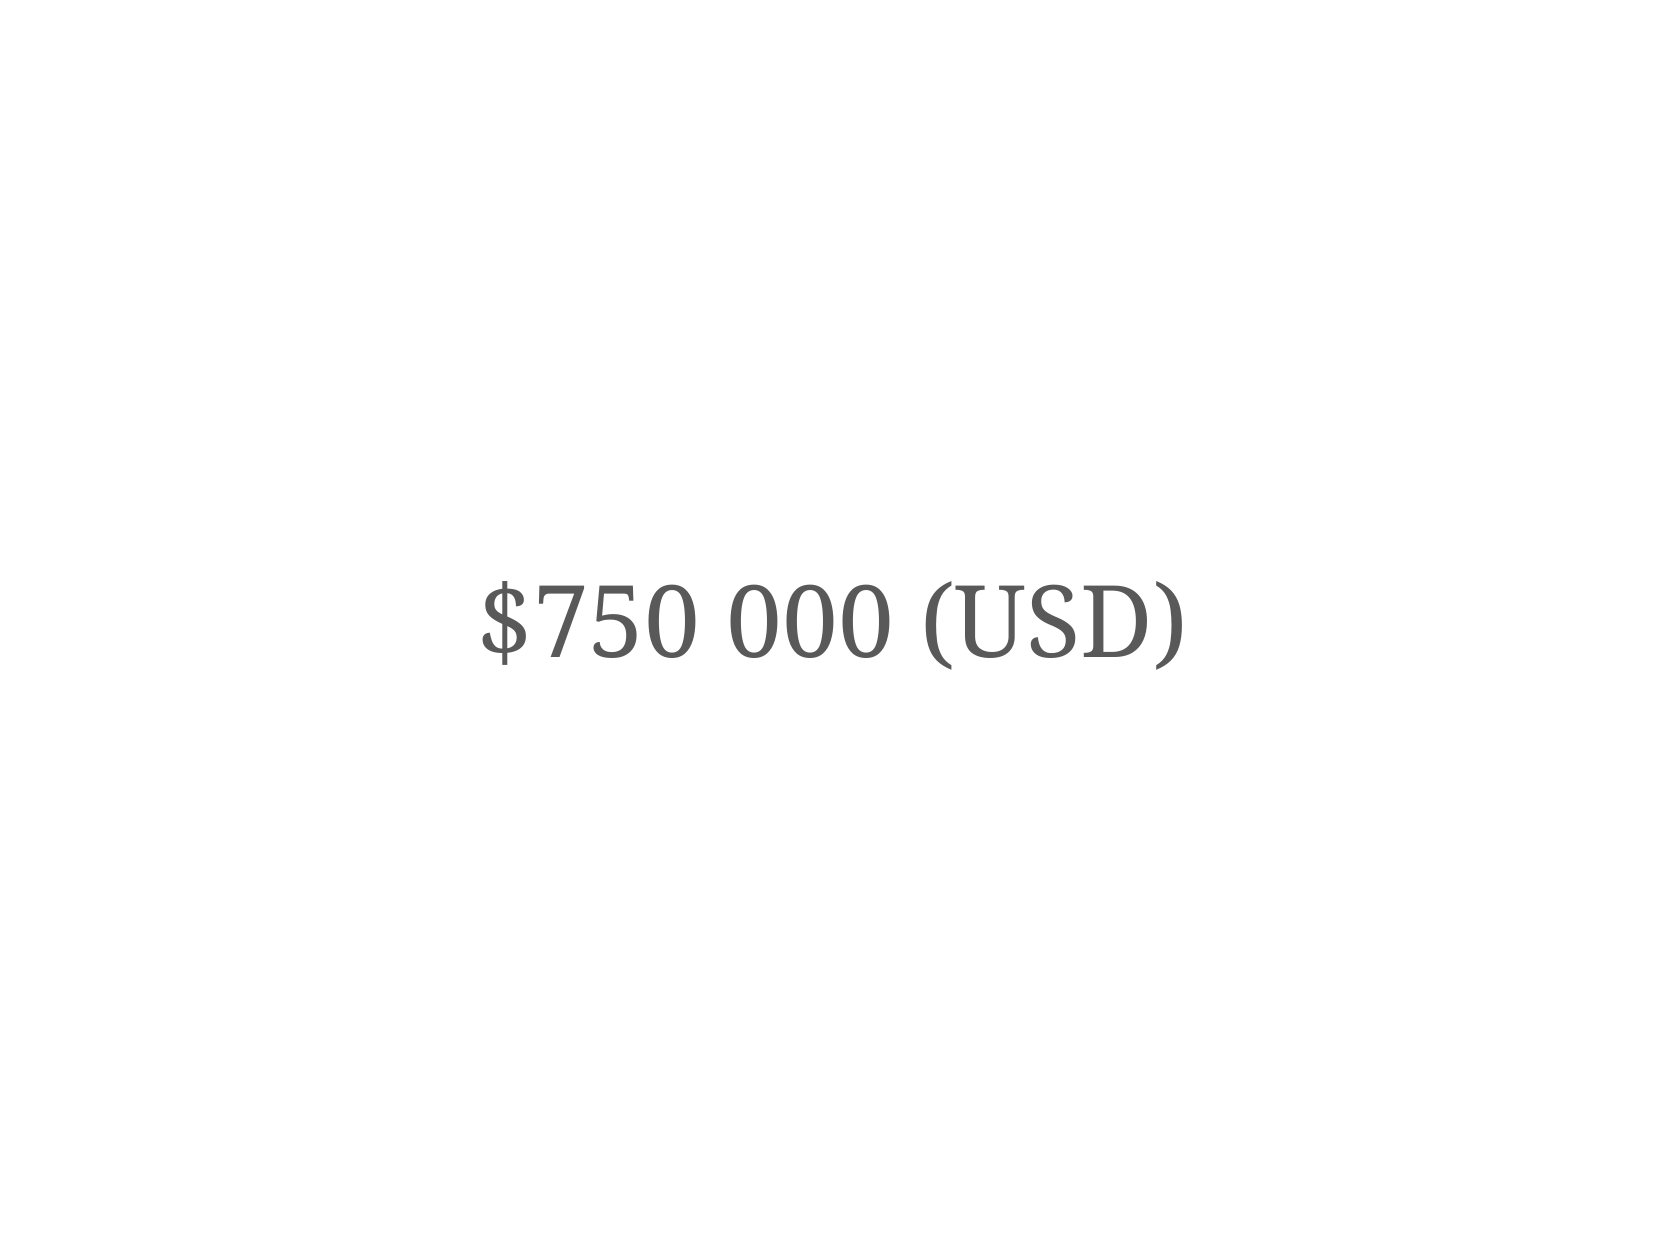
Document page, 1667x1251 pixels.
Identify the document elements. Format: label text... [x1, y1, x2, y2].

text_box $750 000 (USD) [370, 549, 1296, 685]
